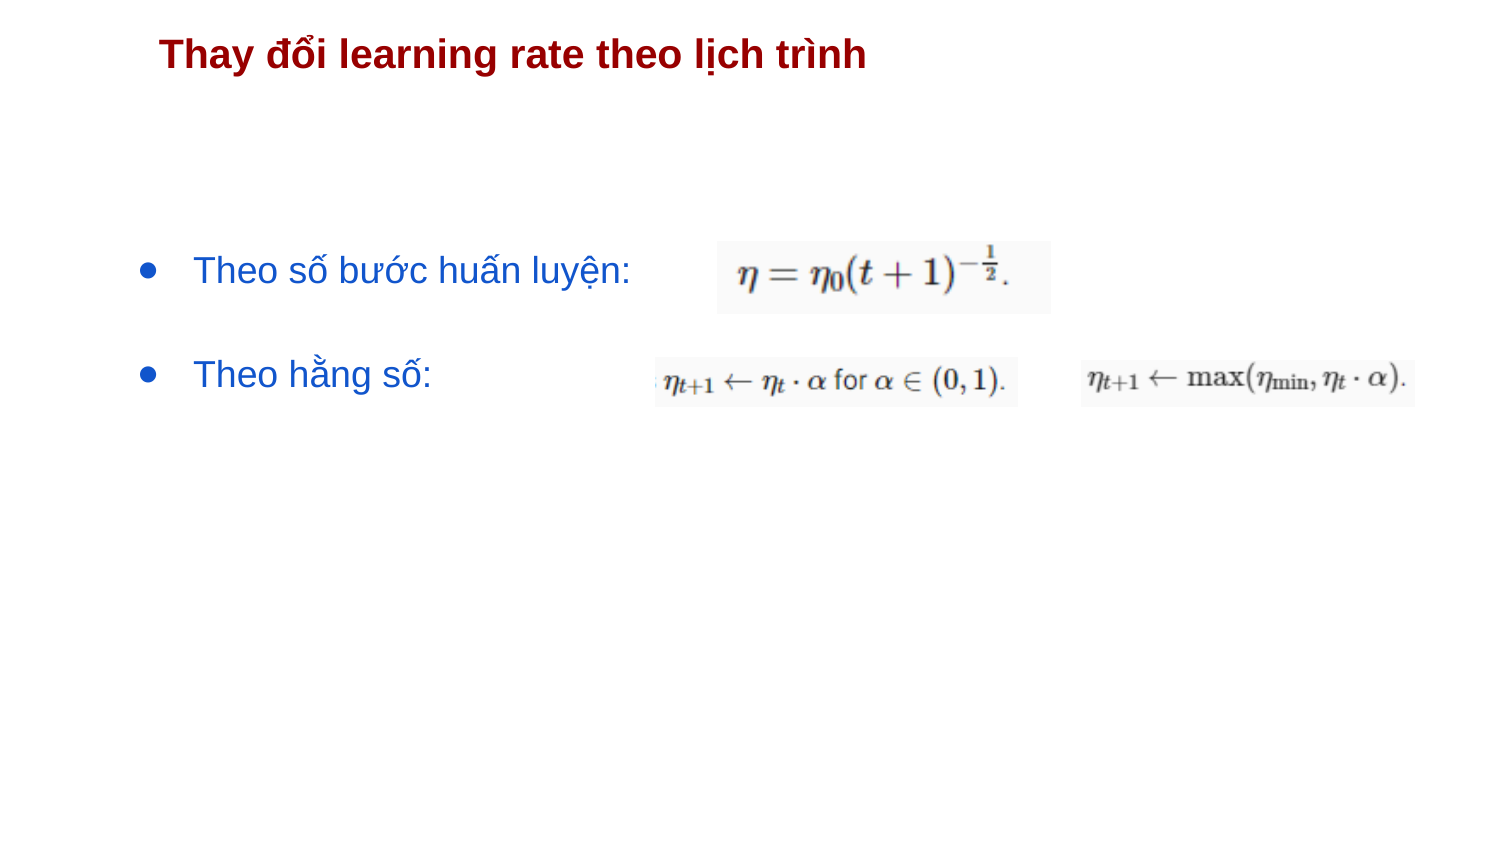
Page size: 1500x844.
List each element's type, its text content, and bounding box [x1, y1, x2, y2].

title Thay đổi learning rate theo lịch trình [143, 12, 1449, 92]
picture [1081, 360, 1415, 407]
picture [655, 357, 1018, 407]
list Theo số bước huấn luyện: Theo hằng số: [103, 224, 656, 760]
picture [717, 241, 1052, 315]
